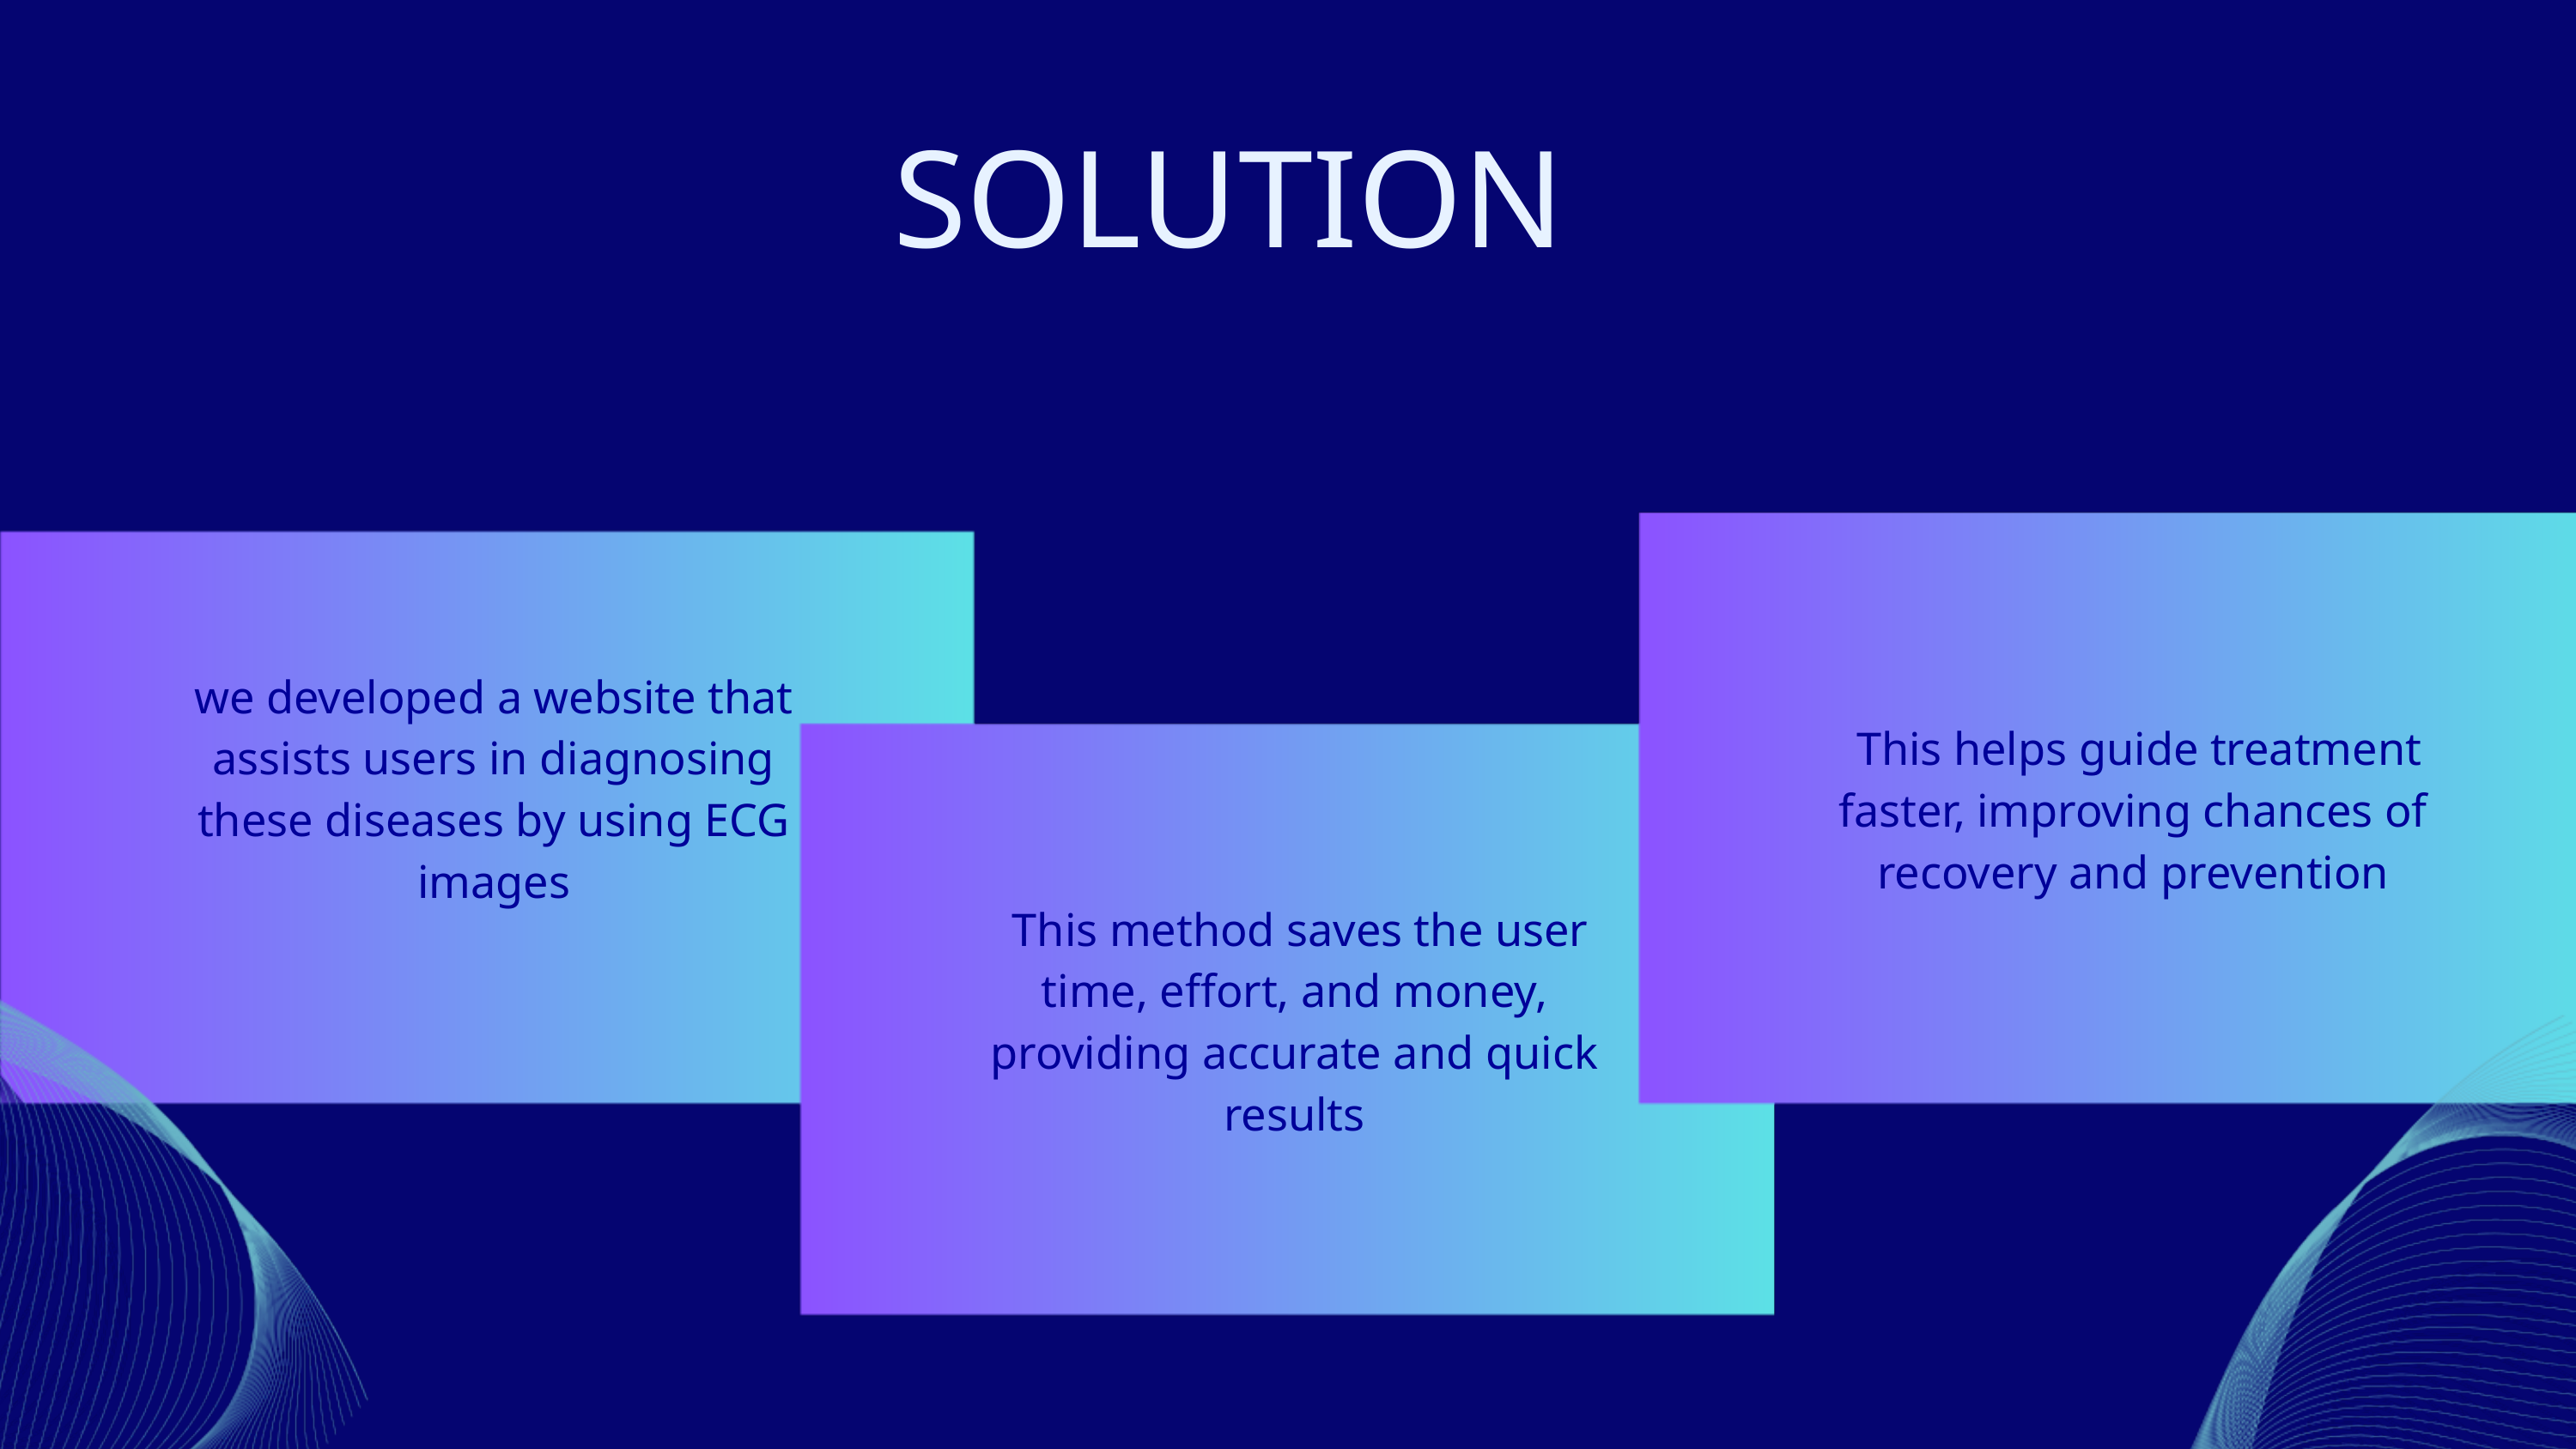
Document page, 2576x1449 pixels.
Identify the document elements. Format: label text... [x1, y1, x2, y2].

text_box SOLUTION [892, 87, 1601, 275]
text_box [0, 504, 2576, 1449]
text_box we developed a website that assists users in diagnosing these diseases by using ECG images [161, 660, 826, 907]
text_box This helps guide treatment faster, improving chances of recovery and prevention [1808, 712, 2458, 898]
text_box This method saves the user time, effort, and money, providing accurate and quick results [963, 893, 1625, 1140]
